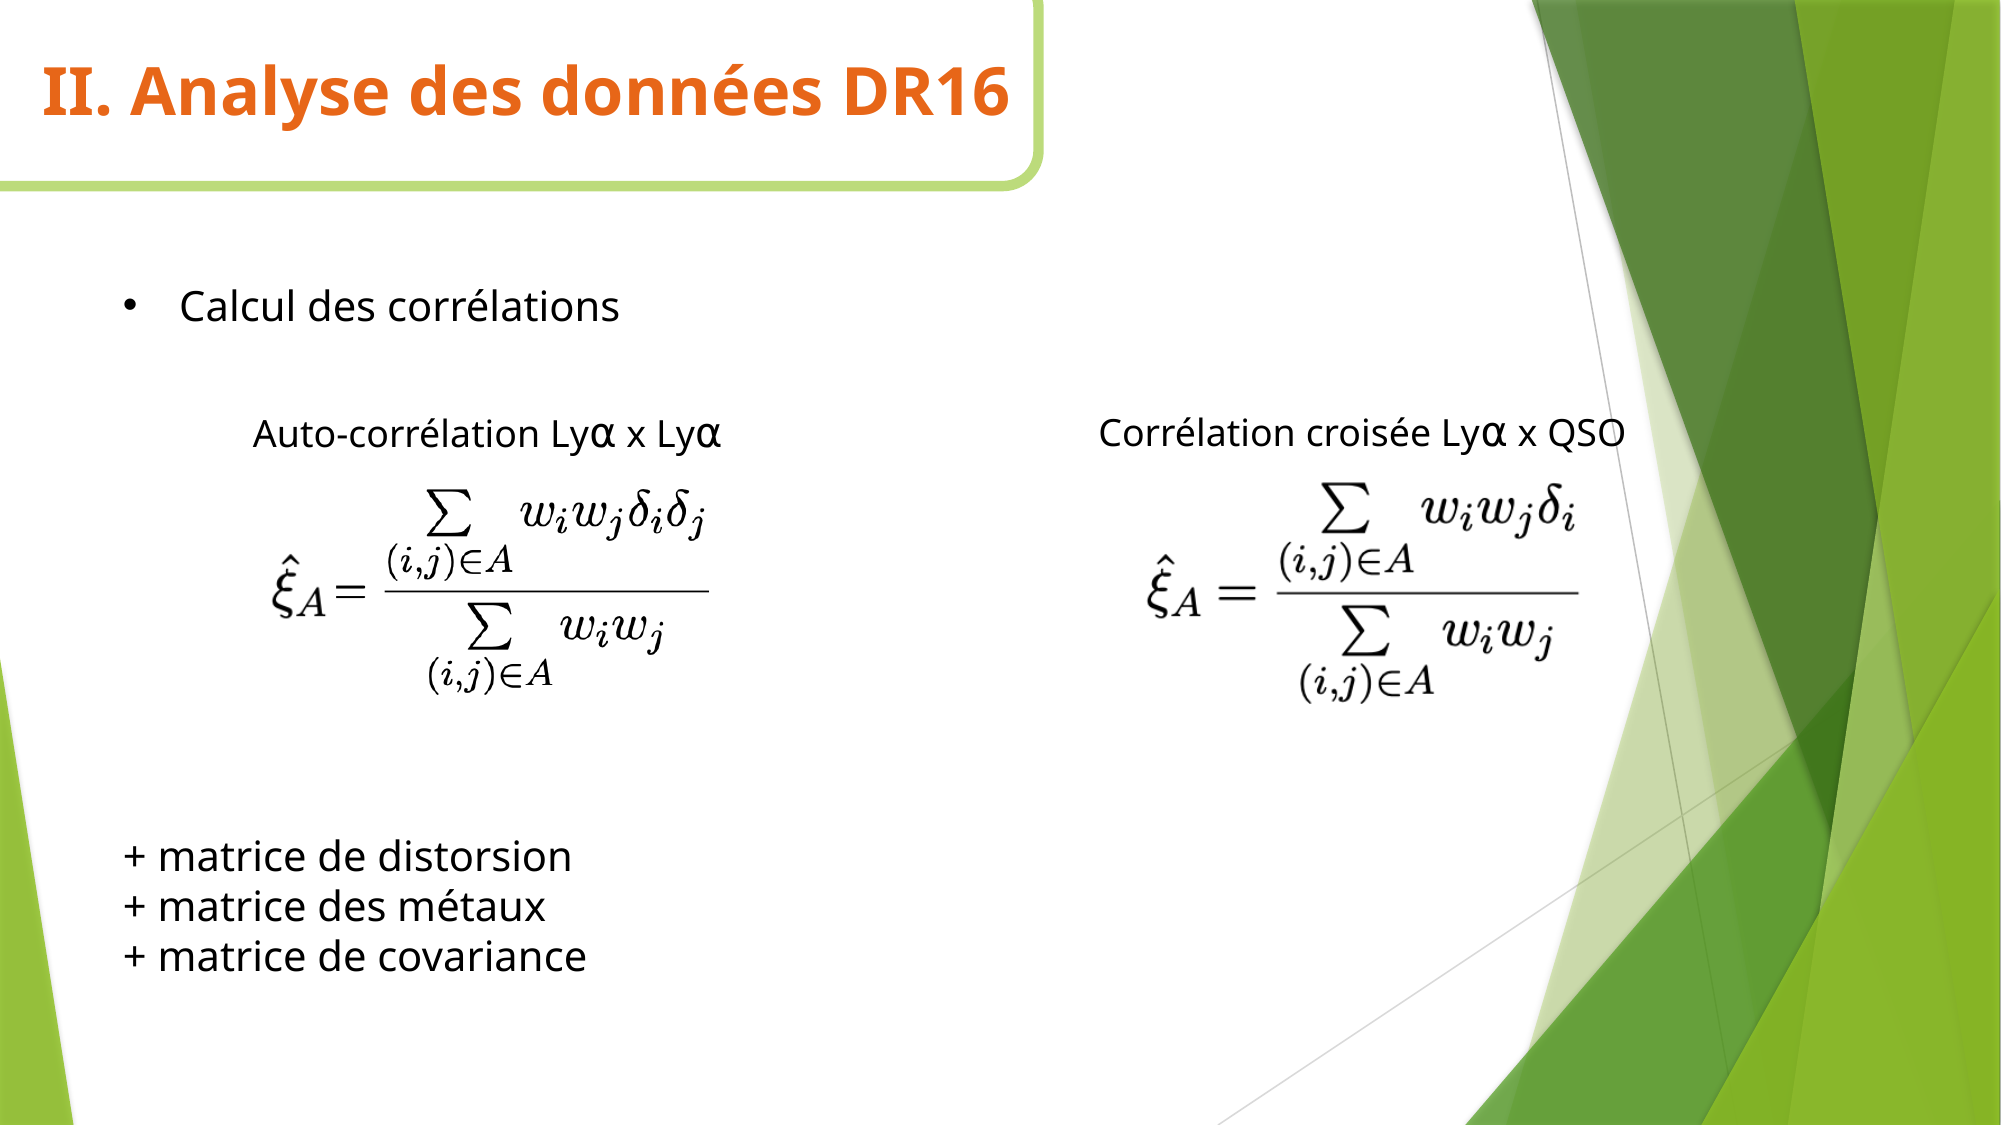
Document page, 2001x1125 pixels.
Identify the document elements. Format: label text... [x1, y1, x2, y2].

text_box Corrélation croisée Ly⍺ x QSO [1083, 397, 1642, 462]
picture [1132, 462, 1593, 722]
text_box [0, 0, 1041, 188]
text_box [257, 462, 719, 722]
text_box Calcul des corrélations + matrice de distorsion + matrice des métaux + matrice de covariance [108, 272, 1869, 988]
text_box Auto-corrélation Ly⍺ x Ly⍺ [238, 398, 738, 464]
